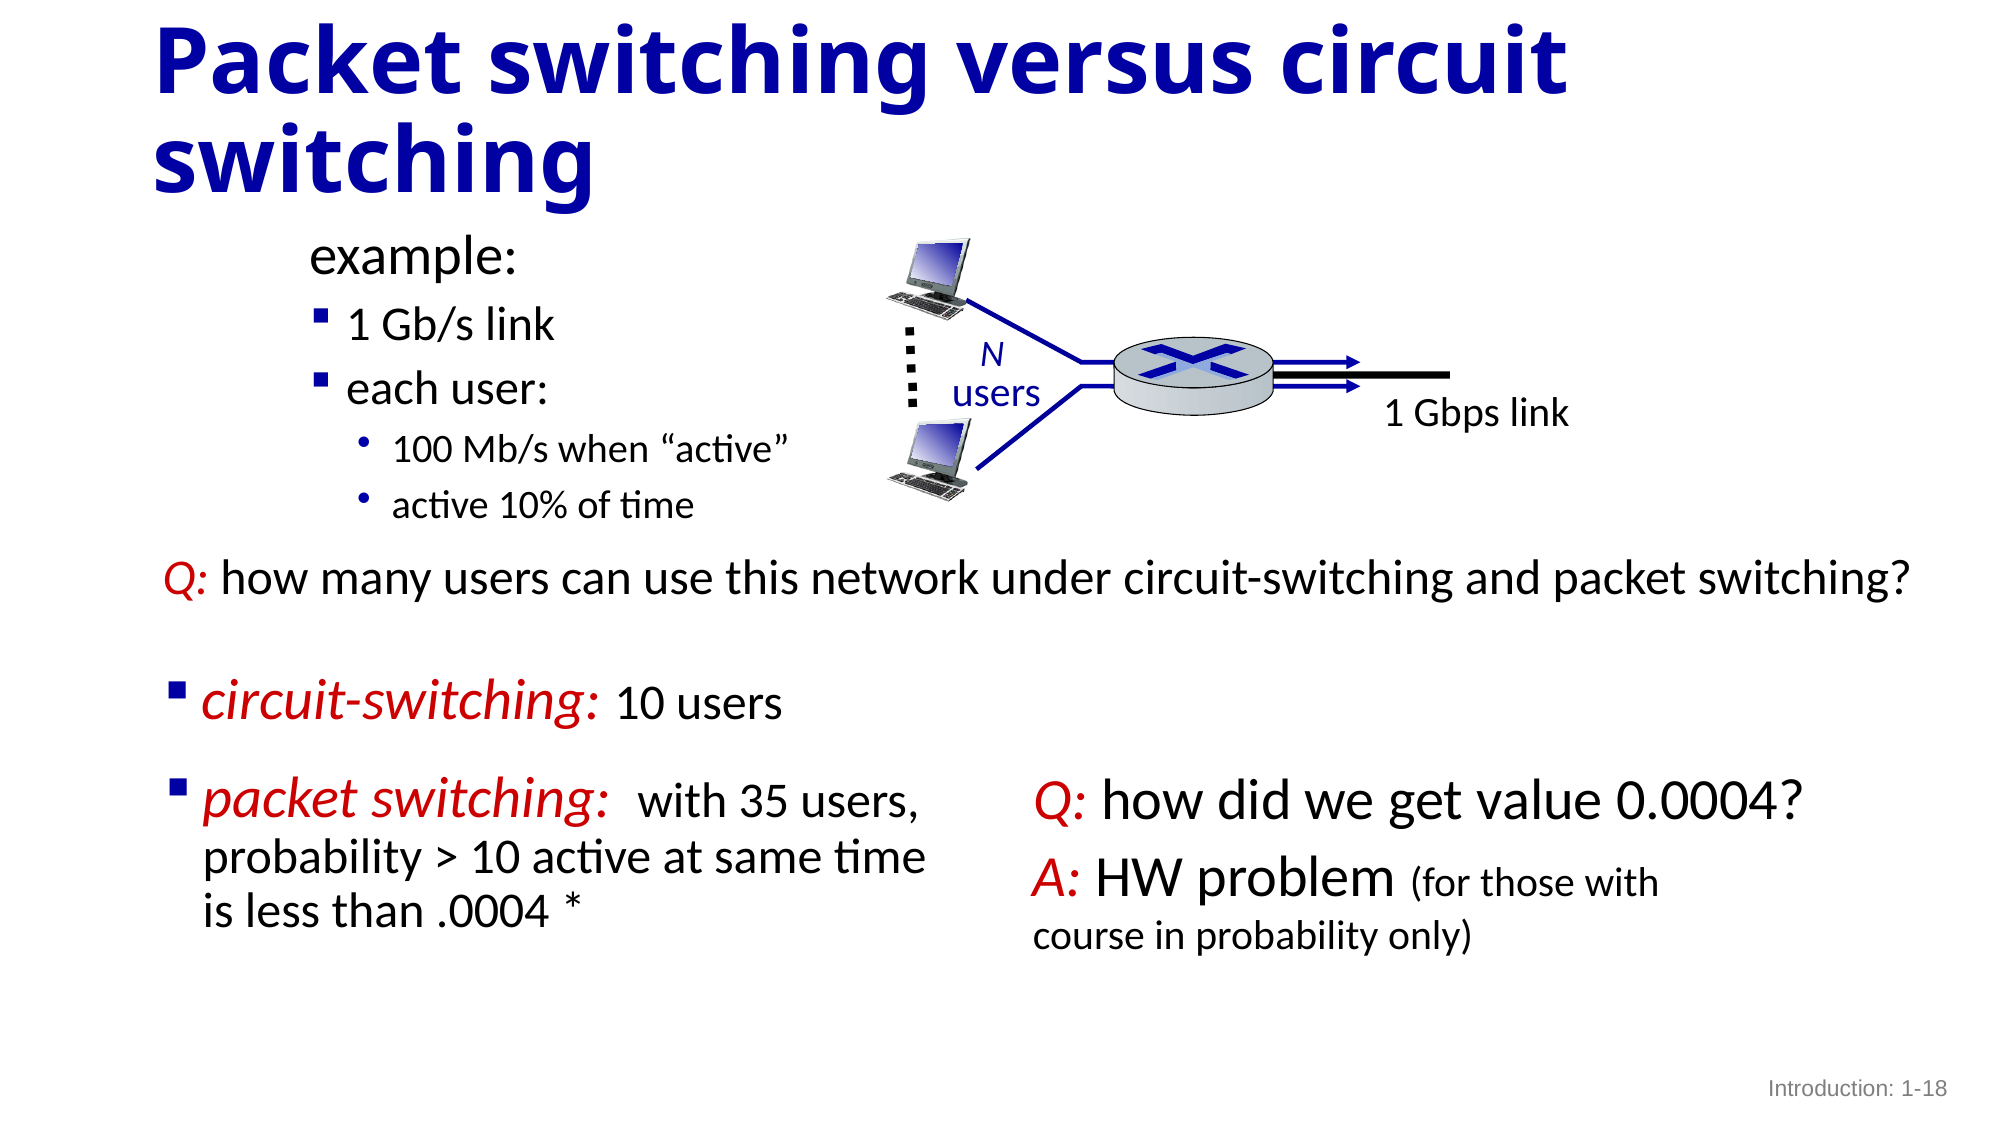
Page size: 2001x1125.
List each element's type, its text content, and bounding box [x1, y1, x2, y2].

title Packet switching versus circuit switching [137, 40, 1863, 187]
text_box circuit-switching: 10 users [148, 591, 960, 750]
text_box Q: how many users can use this network under circuit-switching and packet switching? [126, 543, 1945, 644]
slide_number Introduction: 1-18 [1512, 1057, 1963, 1117]
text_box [149, 688, 1826, 1044]
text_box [865, 234, 1568, 508]
text_box example: 1 Gb/s link each user: 100 Mb/s when “active” active 10% of time [295, 218, 1106, 537]
